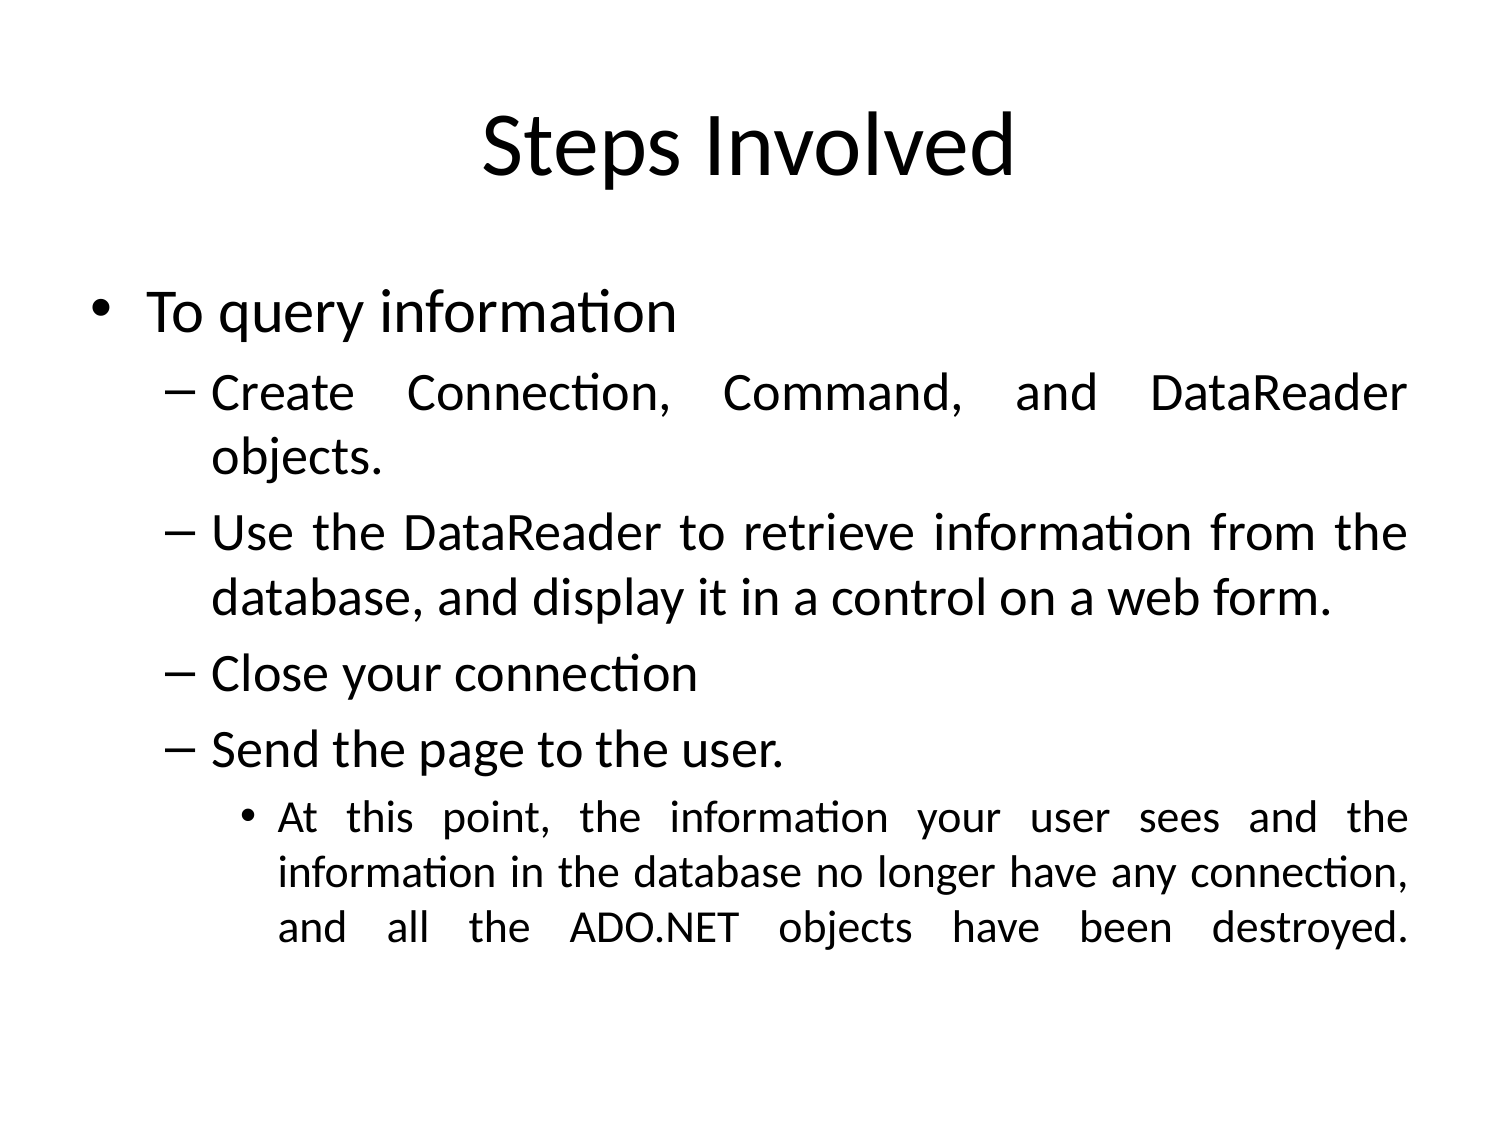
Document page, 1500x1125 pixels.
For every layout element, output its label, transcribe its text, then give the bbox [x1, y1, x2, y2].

list To query information Create Connection, Command, and DataReader objects. Use the DataReader to retrieve information from the database, and display it in a control on a web form. Close your connection Send the page to the user. At this point, the information your user sees and the information in the database no longer have any connection, and all the ADO.NET objects have been destroyed. [75, 262, 1425, 1005]
title Steps Involved [75, 45, 1425, 233]
